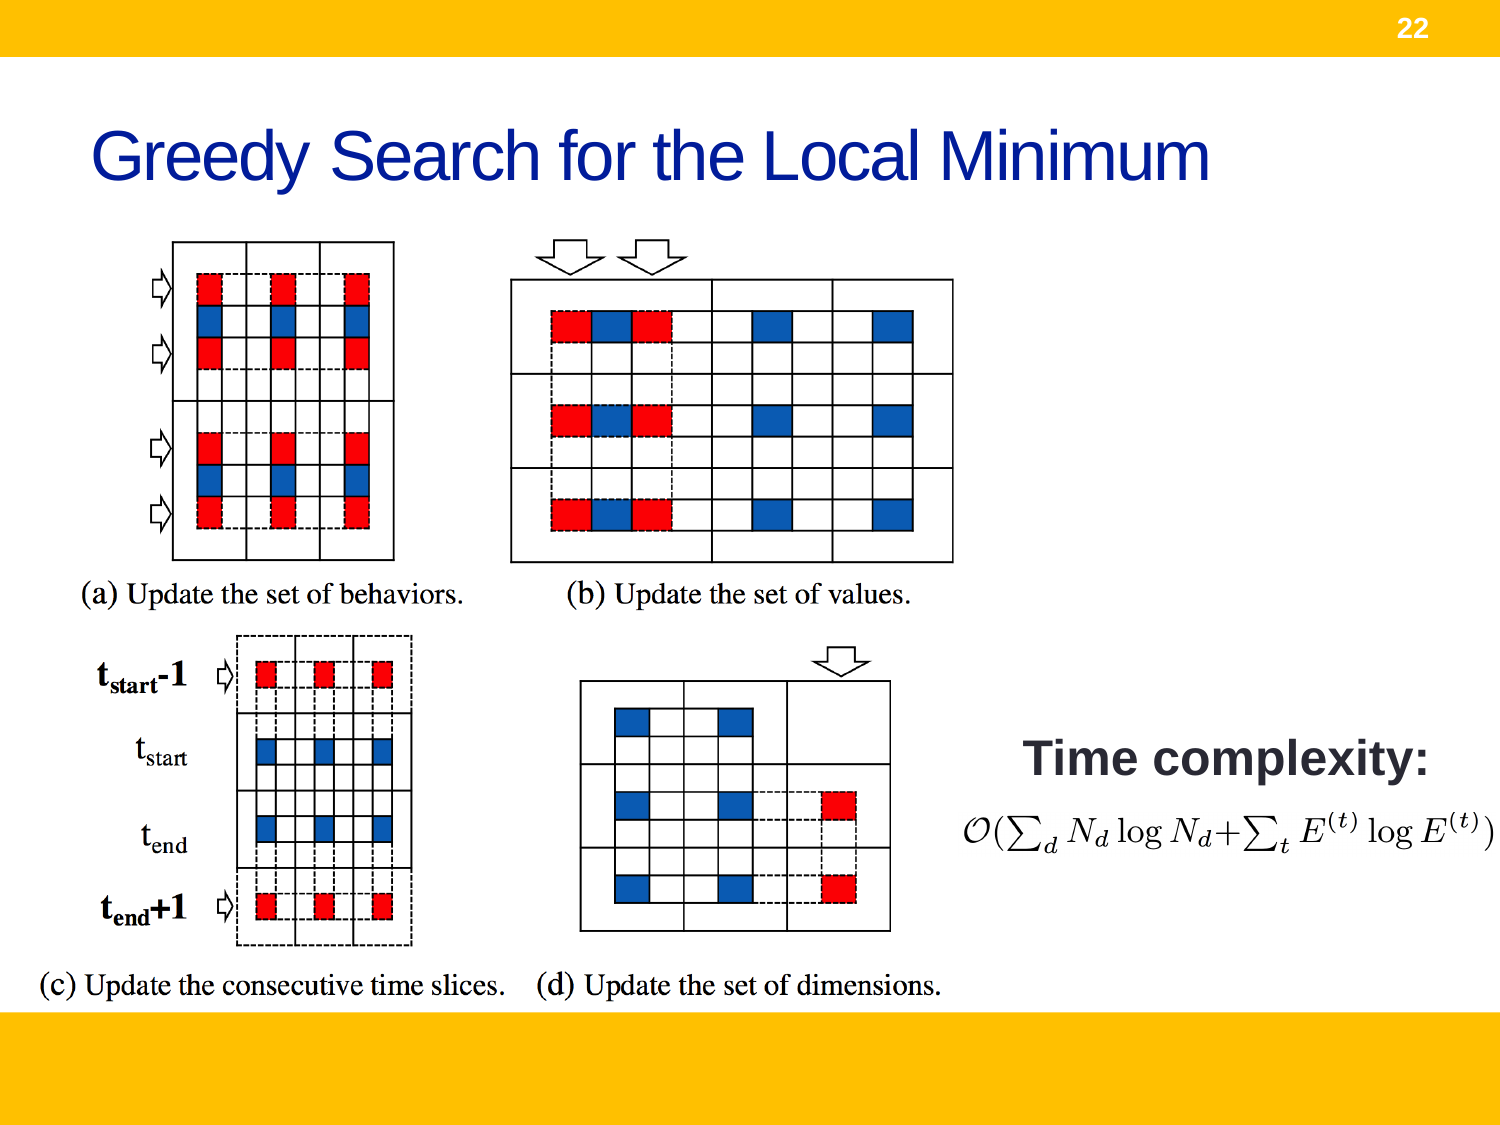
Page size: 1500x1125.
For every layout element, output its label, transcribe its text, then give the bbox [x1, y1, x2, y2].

slide_number 22 [1381, 0, 1500, 55]
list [38, 233, 959, 1009]
picture [957, 812, 1496, 858]
title Greedy Search for the Local Minimum [75, 71, 1425, 234]
text_box Time complexity: [1007, 717, 1446, 793]
